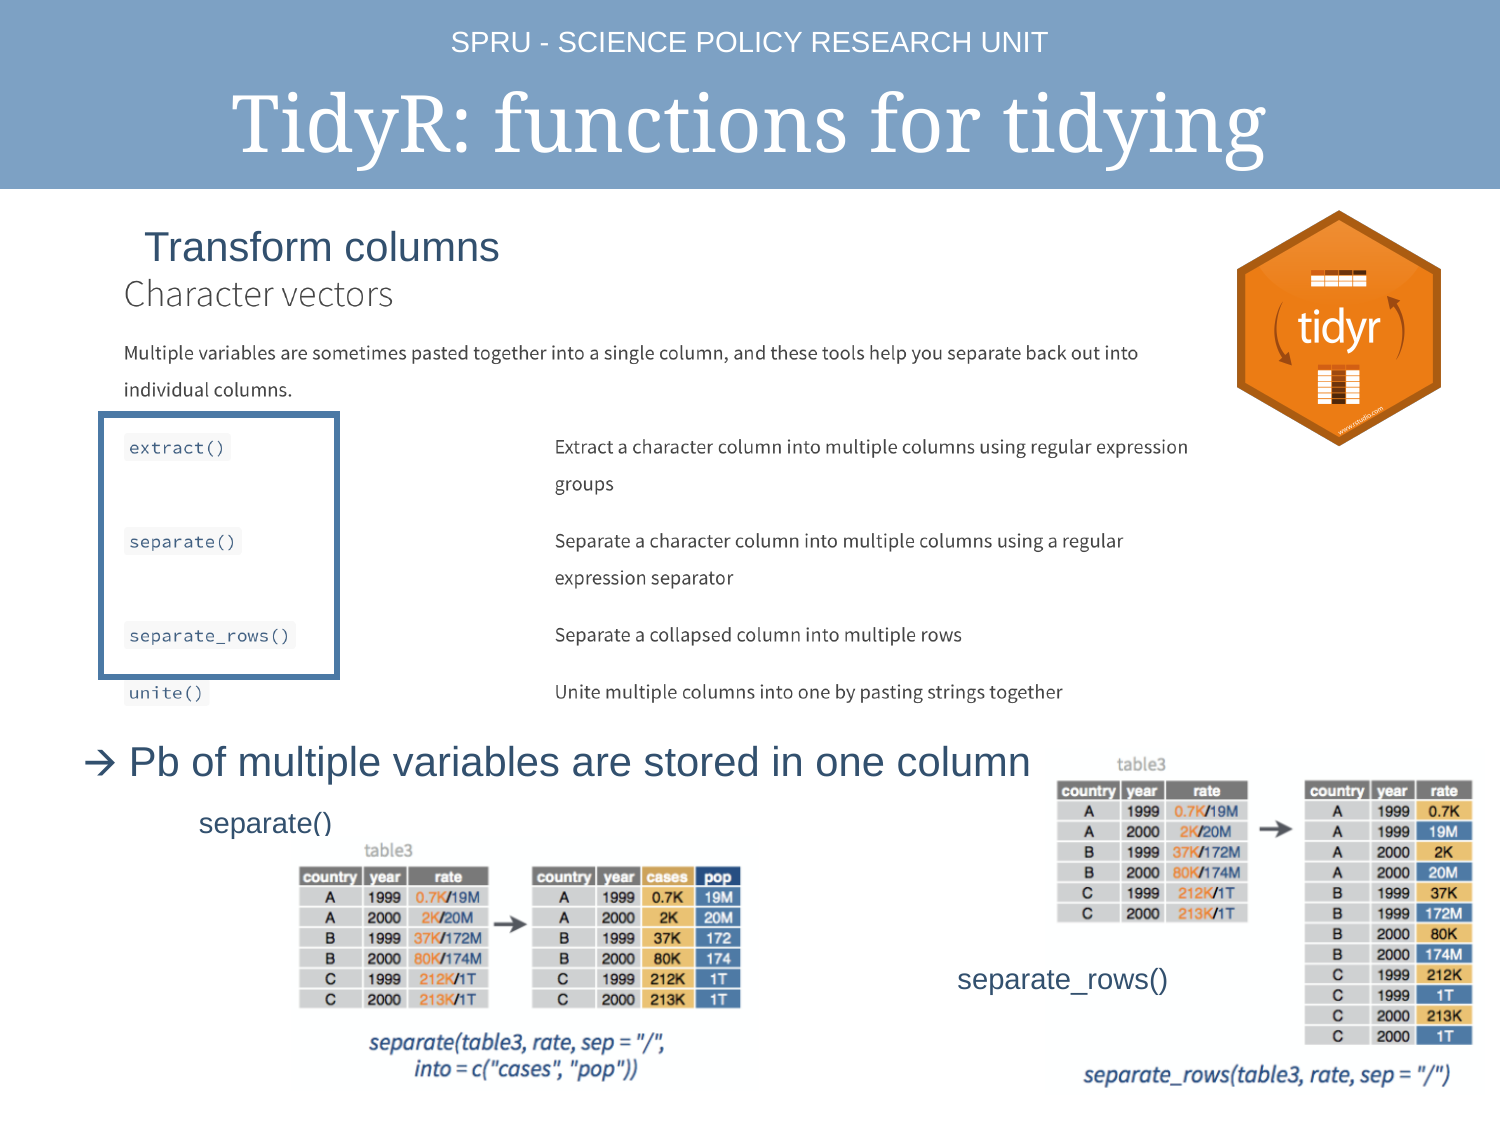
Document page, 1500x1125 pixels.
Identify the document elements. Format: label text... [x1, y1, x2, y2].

text_box separate_rows() [891, 942, 1039, 1003]
text_box separate() [133, 786, 450, 847]
text_box Transform columns [78, 194, 1001, 479]
picture [291, 836, 759, 1092]
text_box 🡪 Pb of multiple variables are stored in one column [17, 710, 1039, 995]
title TidyR: functions for tidying [59, 68, 1441, 185]
picture [1045, 748, 1486, 1096]
picture [1236, 210, 1442, 447]
text_box [101, 414, 114, 678]
picture [119, 278, 1223, 745]
